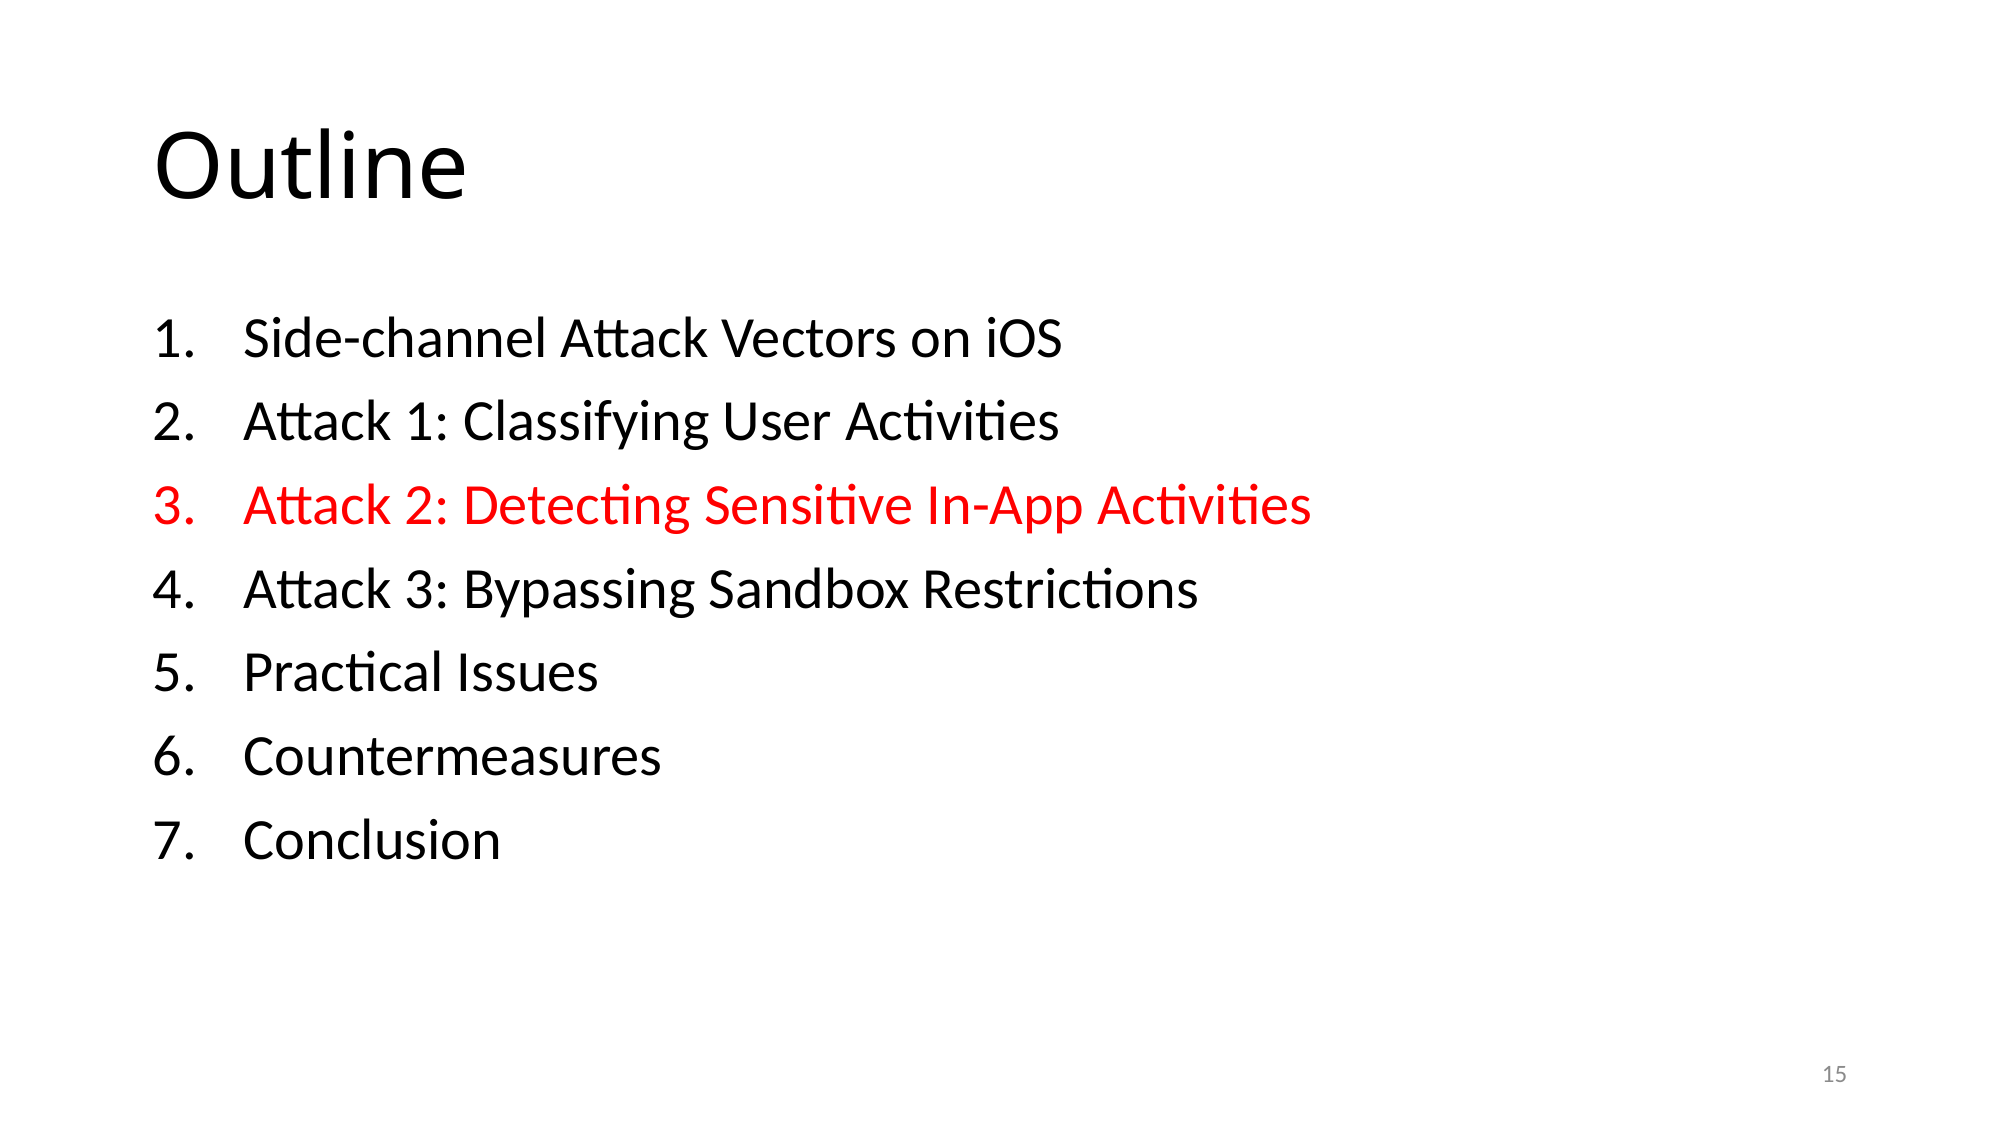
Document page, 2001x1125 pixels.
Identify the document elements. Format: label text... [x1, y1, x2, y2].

title Outline [137, 59, 1863, 278]
slide_number 15 [1412, 1042, 1863, 1103]
list Side-channel Attack Vectors on iOS Attack 1: Classifying User Activities Attack 2: Detecting Sensitive In-App Activities Attack 3: Bypassing Sandbox Restrictions Practical Issues Countermeasures Conclusion [137, 299, 1863, 1014]
